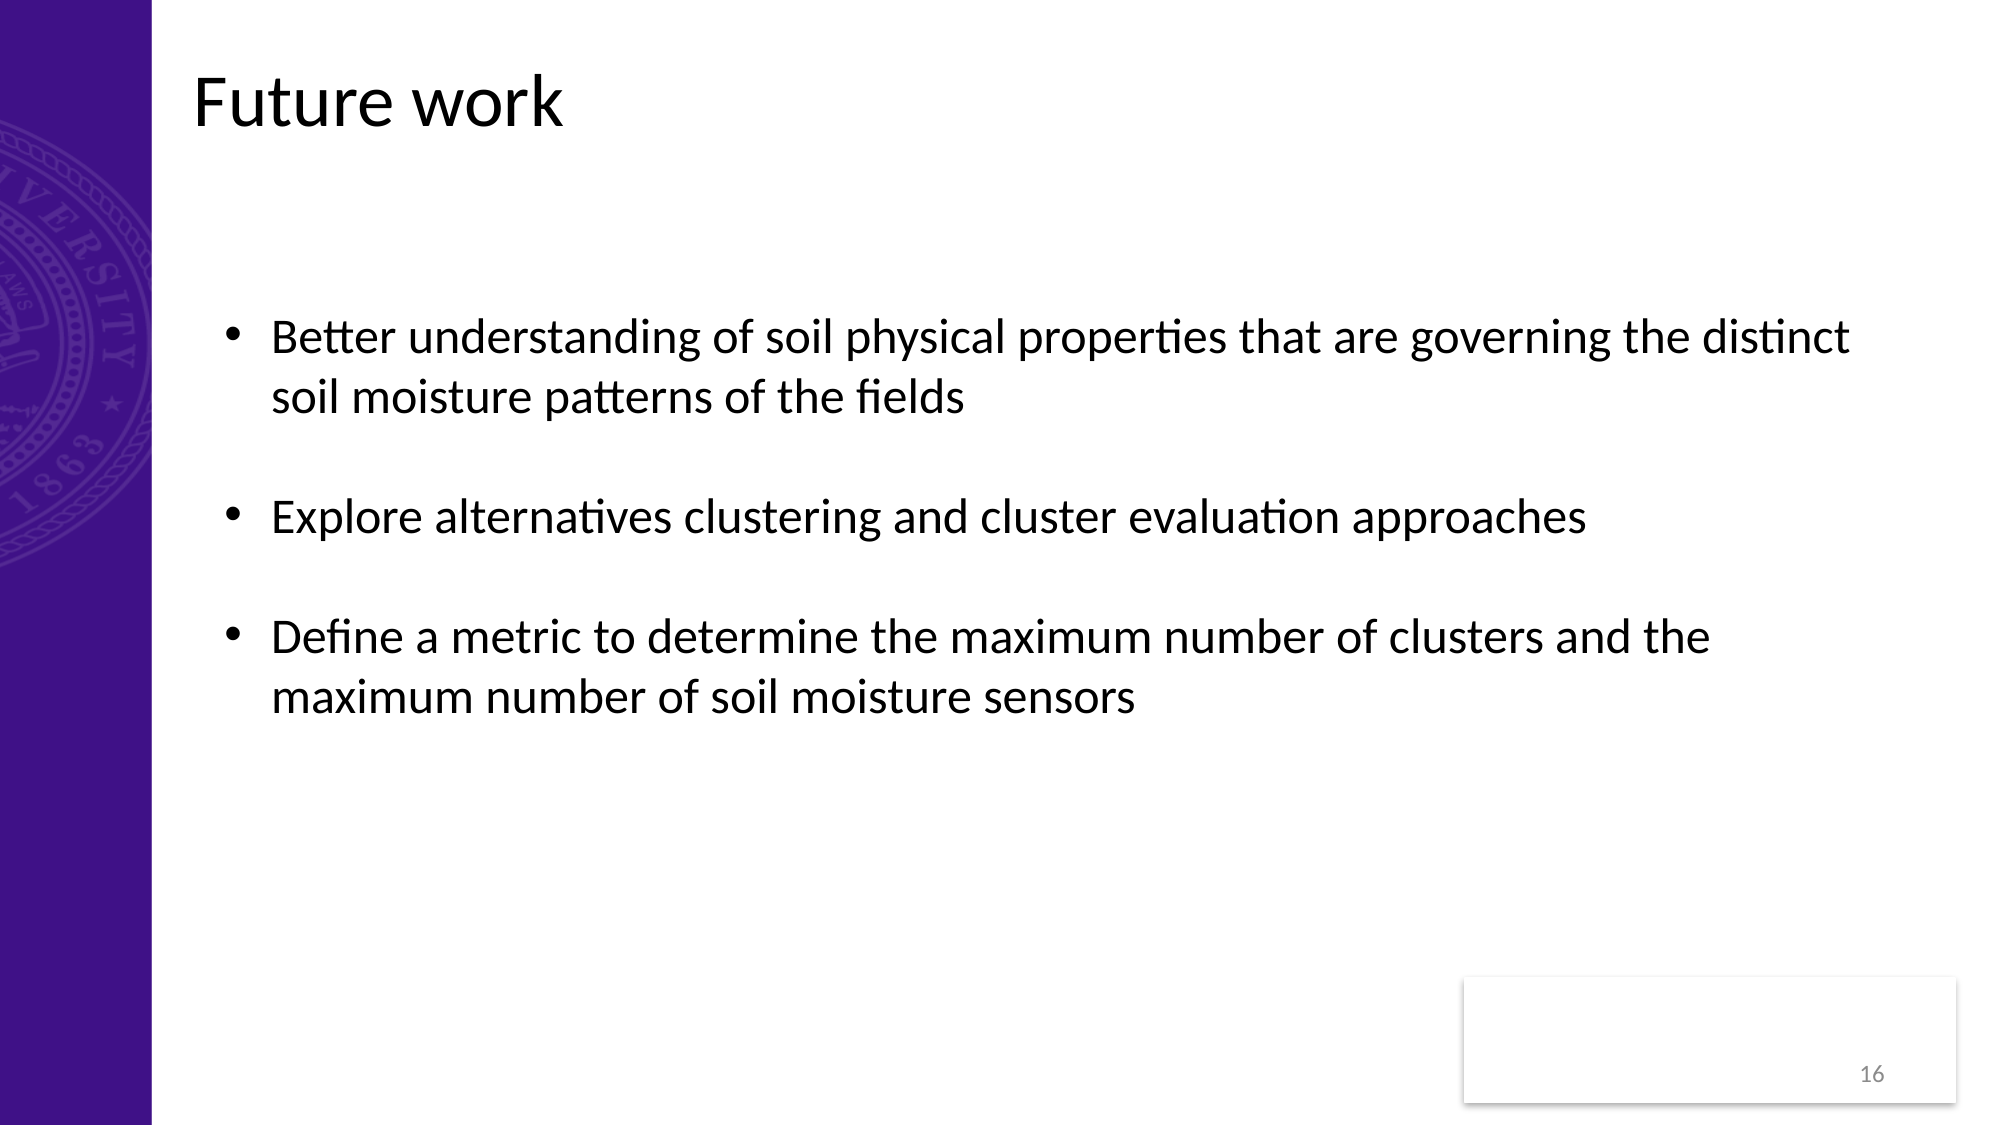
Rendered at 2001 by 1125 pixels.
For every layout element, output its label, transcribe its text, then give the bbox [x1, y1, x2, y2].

slide_number 16 [1433, 1042, 1900, 1103]
text_box Future work [178, 43, 1898, 149]
text_box Better understanding of soil physical properties that are governing the distinct soil moisture patterns of the fields Explore alternatives clustering and cluster evaluation approaches Define a metric to determine the maximum number of clusters and the maximum number of soil moisture sensors [209, 296, 1868, 851]
picture [0, 0, 2000, 1125]
